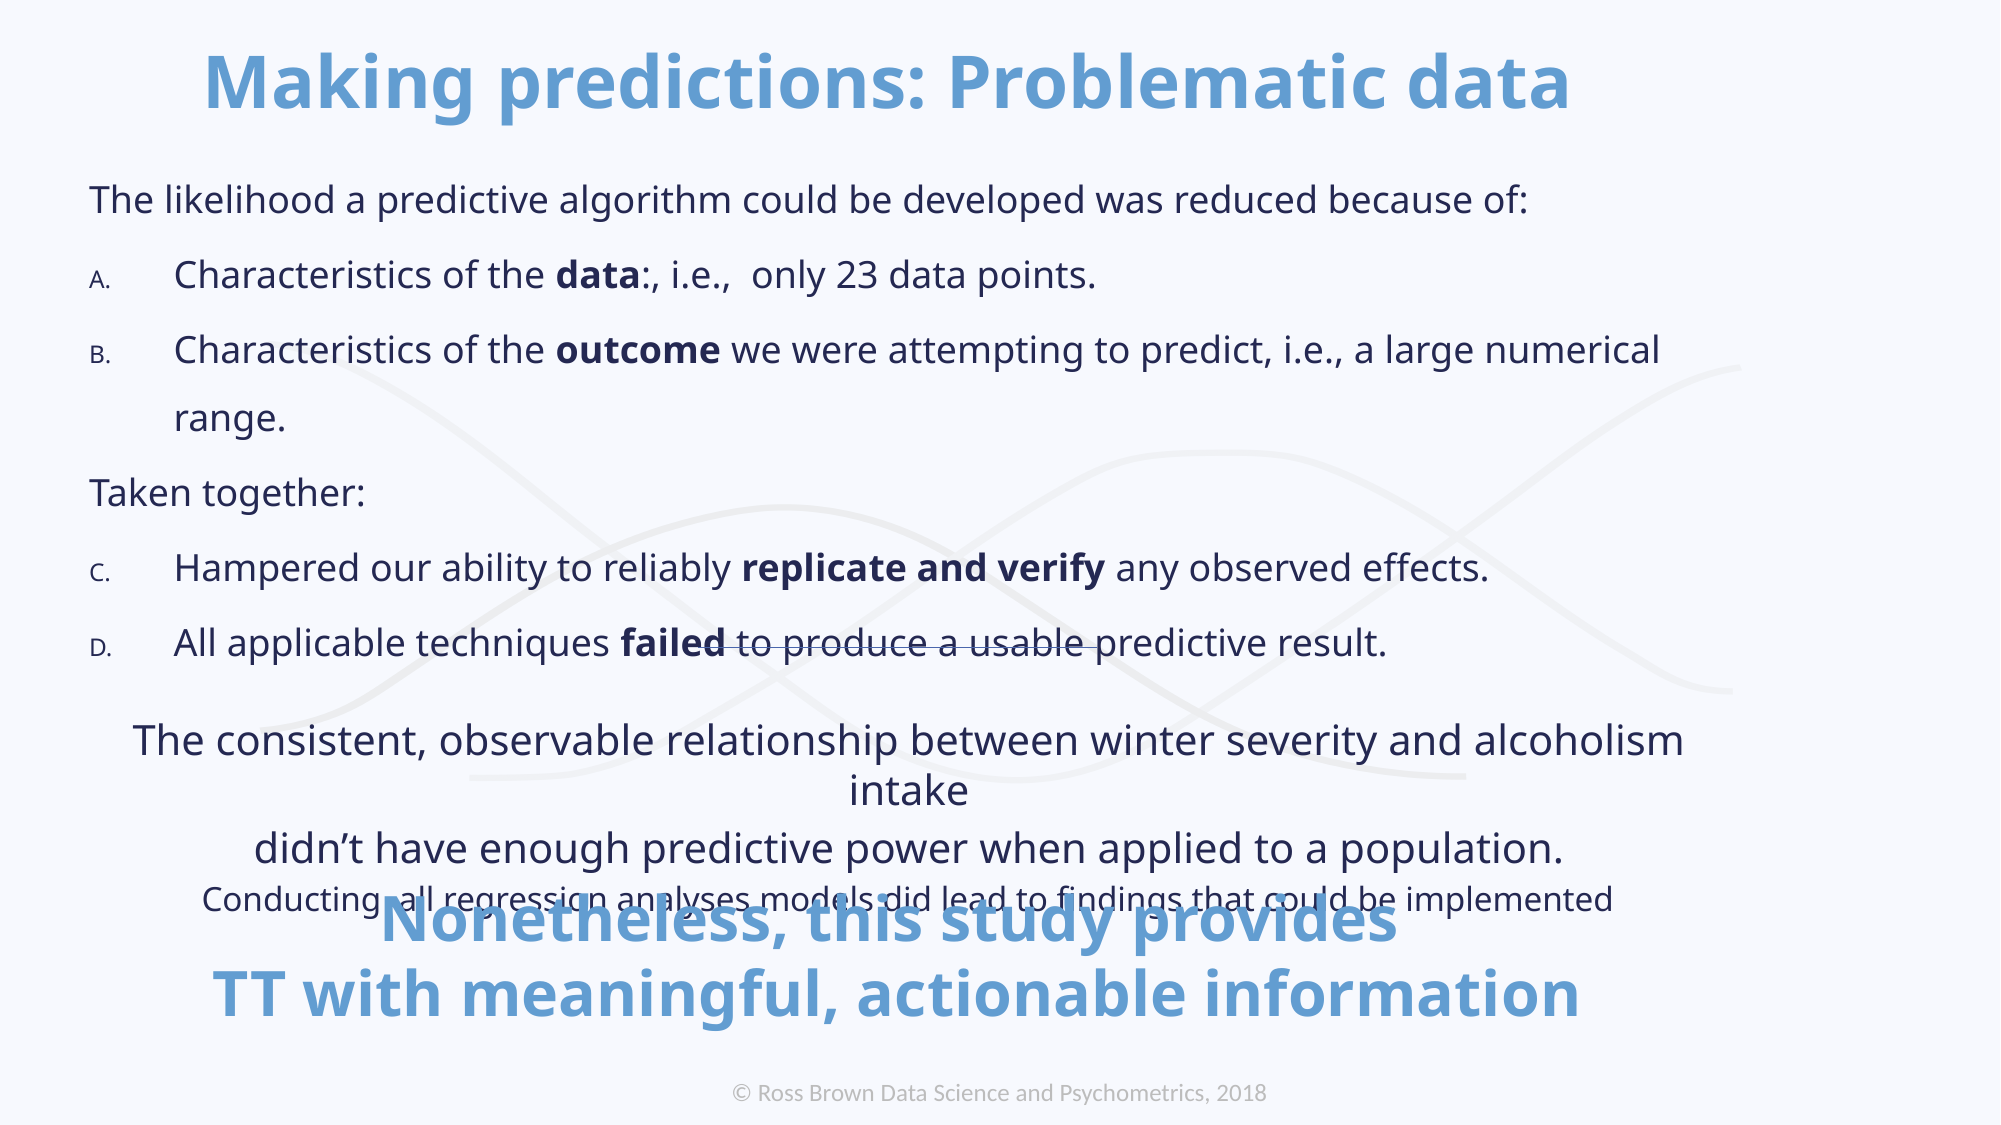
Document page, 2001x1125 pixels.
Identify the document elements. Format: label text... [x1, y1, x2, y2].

list The likelihood a predictive algorithm could be developed was reduced because of: Characteristics of the data:, i.e., only 23 data points. Characteristics of the outcome we were attempting to predict, i.e., a large numerical range. Taken together: Hampered our ability to reliably replicate and verify any observed effects. All applicable techniques failed to produce a usable predictive result. The consistent, observable relationship between winter severity and alcoholism intake didn’t have enough predictive power when applied to a population. Conducting all regression analyses models did lead to findings that could be implemented [51, 146, 1744, 866]
text_box Nonetheless, this study provides TT with meaningful, actionable information [162, 847, 1634, 1060]
footer © Ross Brown Data Science and Psychometrics, 2018 [683, 1053, 1317, 1114]
title Making predictions: Problematic data [162, 24, 1634, 135]
